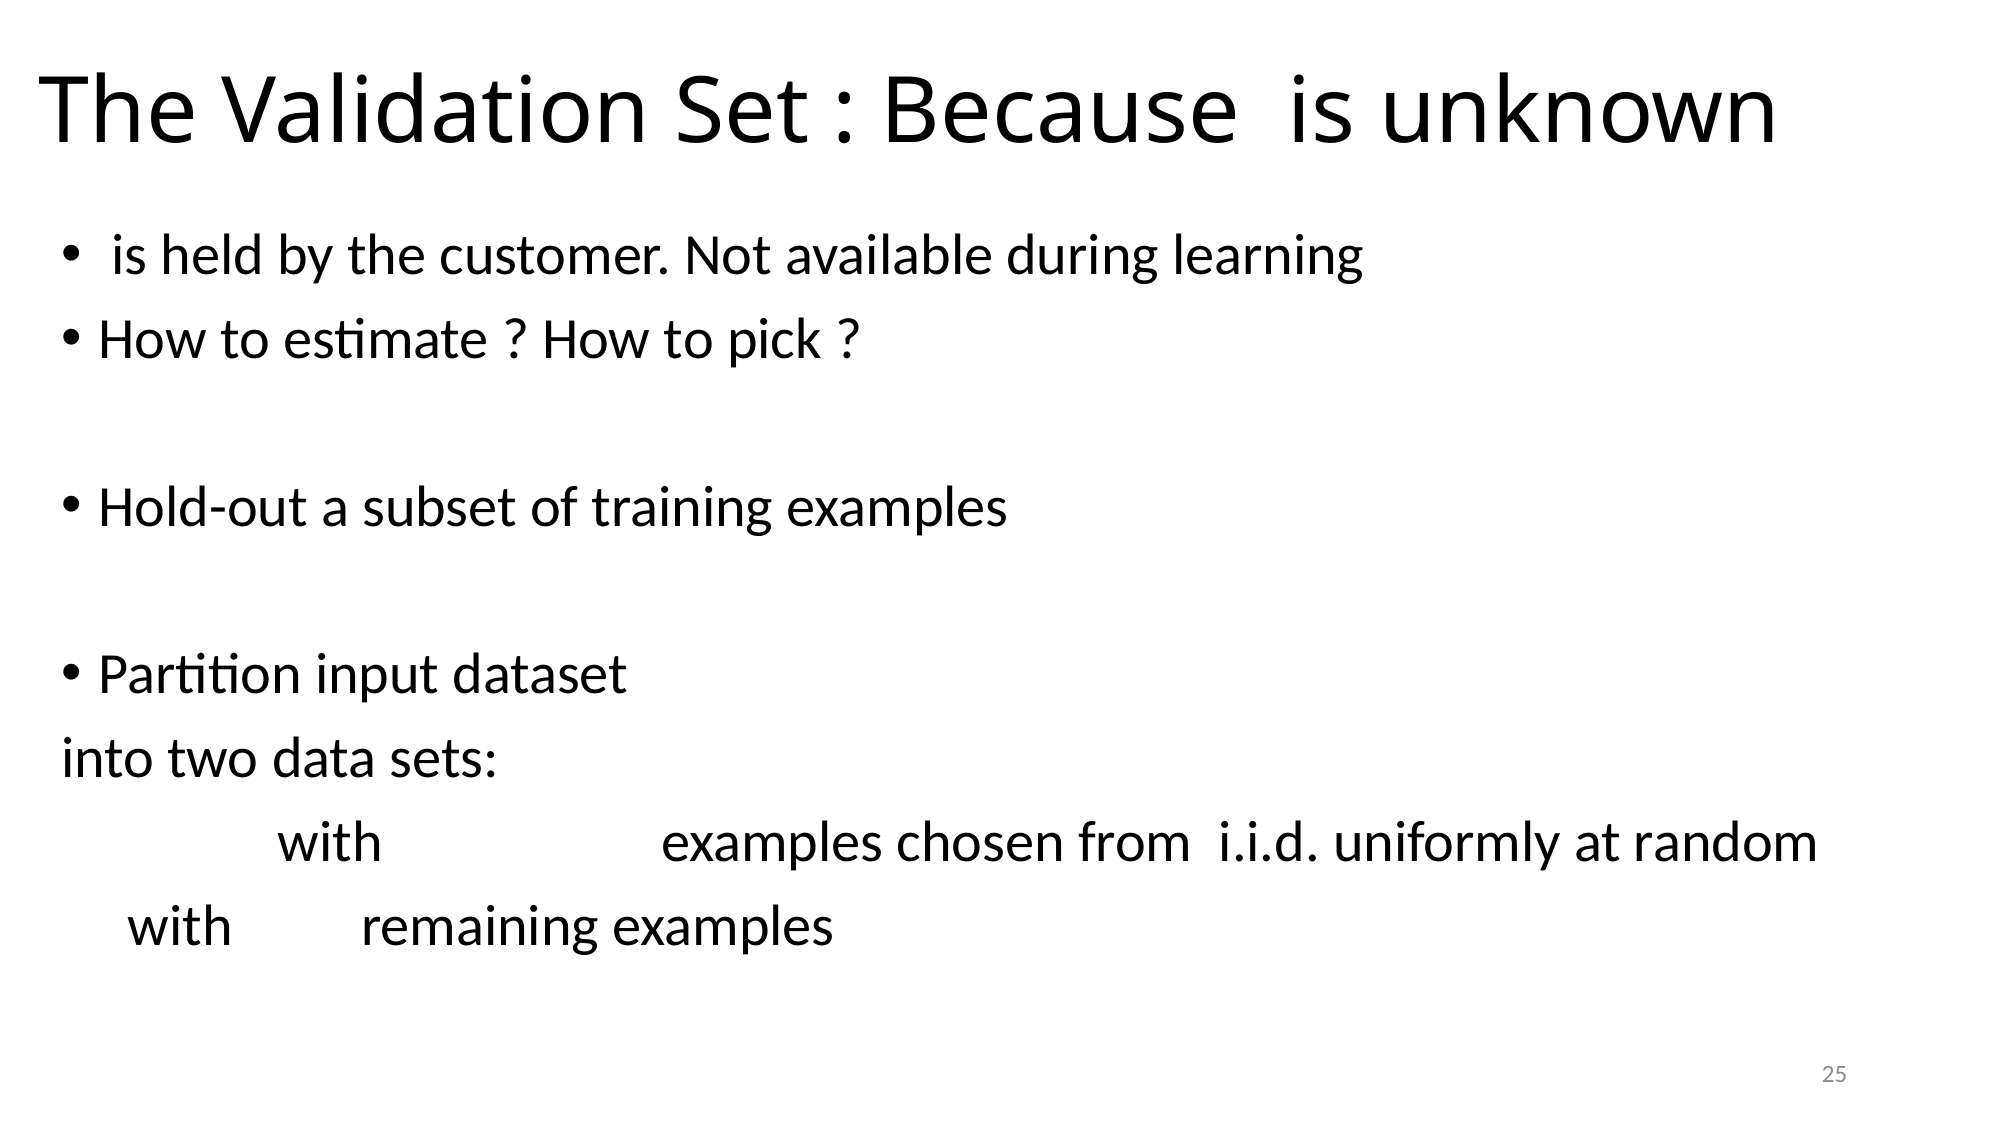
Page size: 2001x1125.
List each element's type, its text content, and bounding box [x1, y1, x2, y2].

slide_number 25 [1412, 1042, 1863, 1103]
